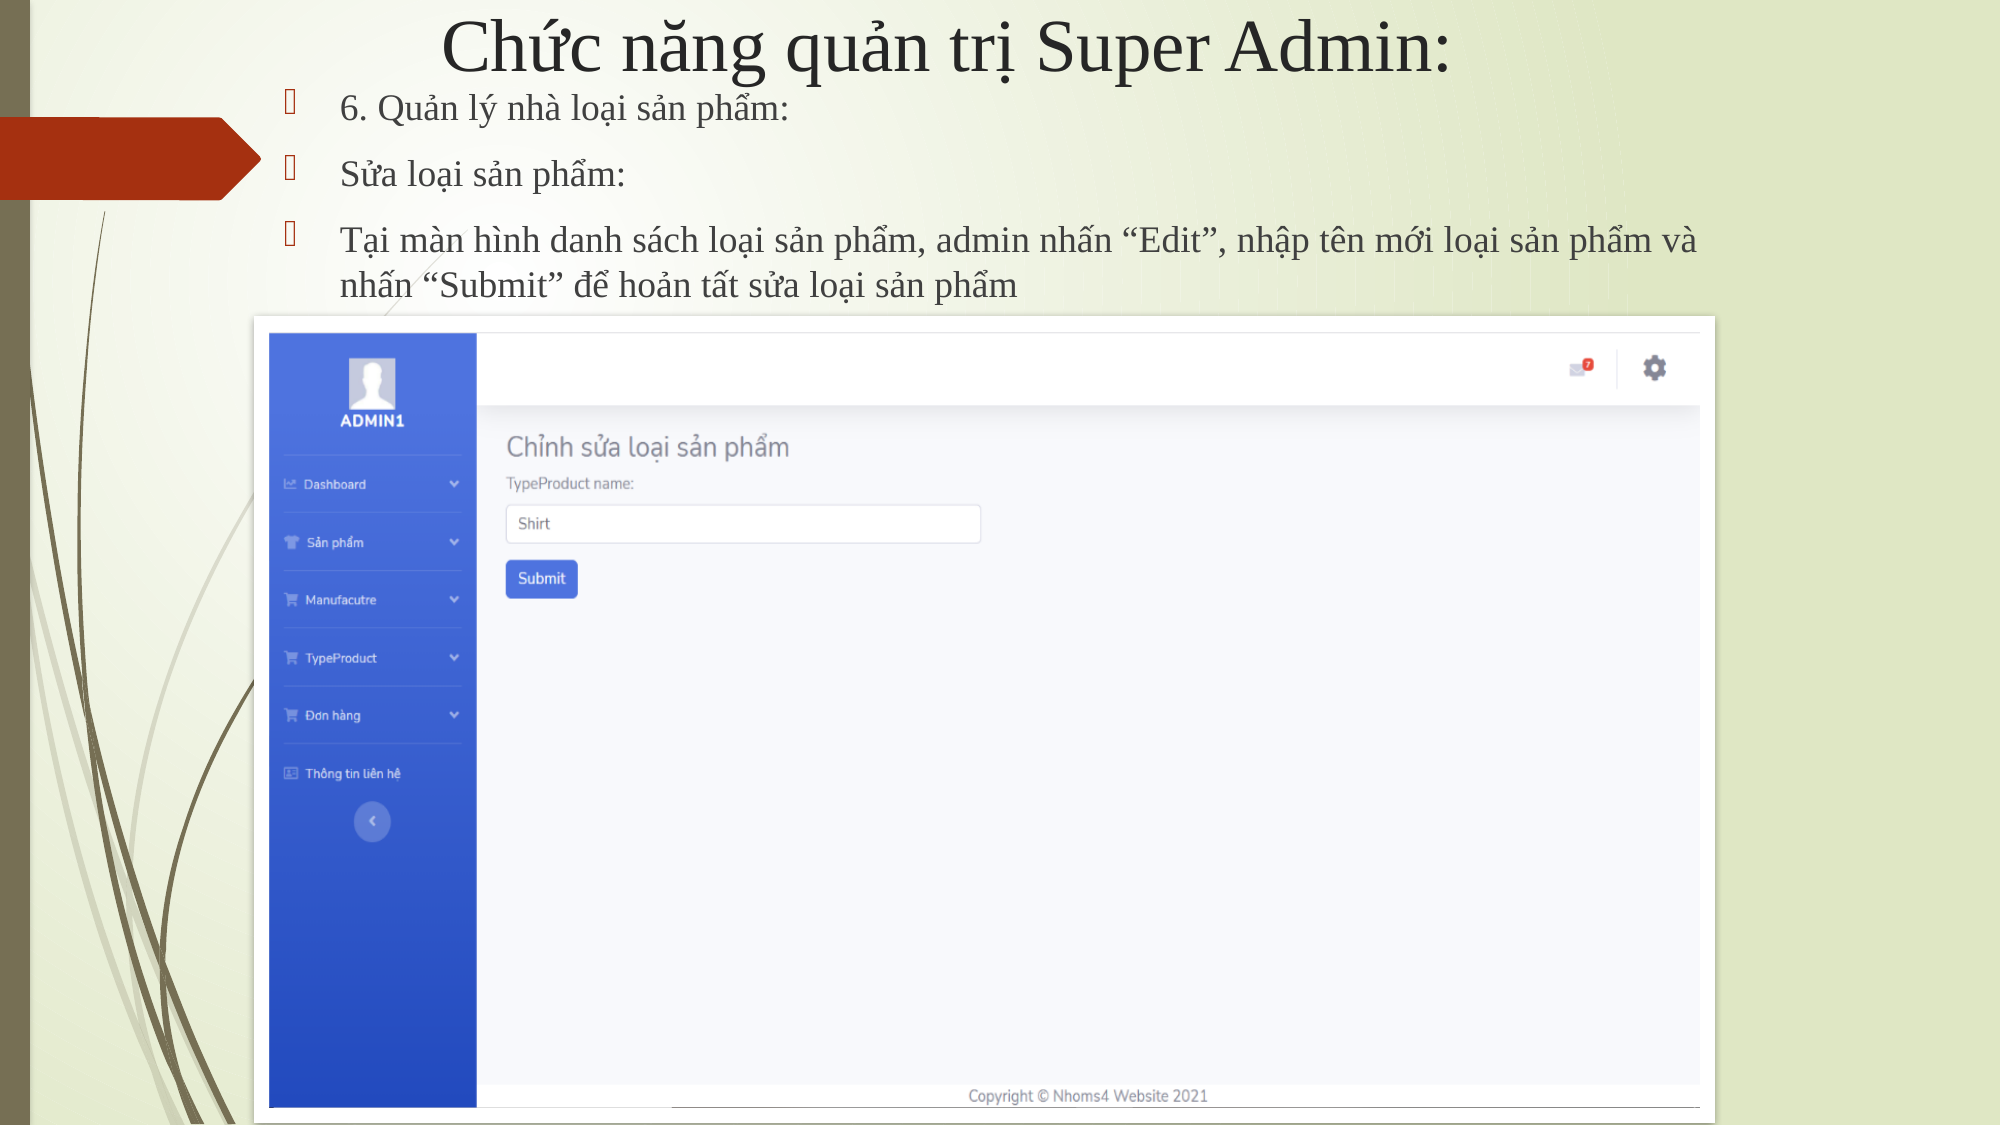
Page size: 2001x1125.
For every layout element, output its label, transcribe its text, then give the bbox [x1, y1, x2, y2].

picture [268, 329, 1701, 1109]
title Chức năng quản trị Super Admin: [425, 0, 1888, 200]
list 6. Quản lý nhà loại sản phẩm: Sửa loại sản phẩm: Tại màn hình danh sách loại sản phẩm, admin nhấn “Edit”, nhập tên mới loại sản phẩm và nhấn “Submit” để hoản tất sửa loại sản phẩm [268, 75, 1732, 696]
